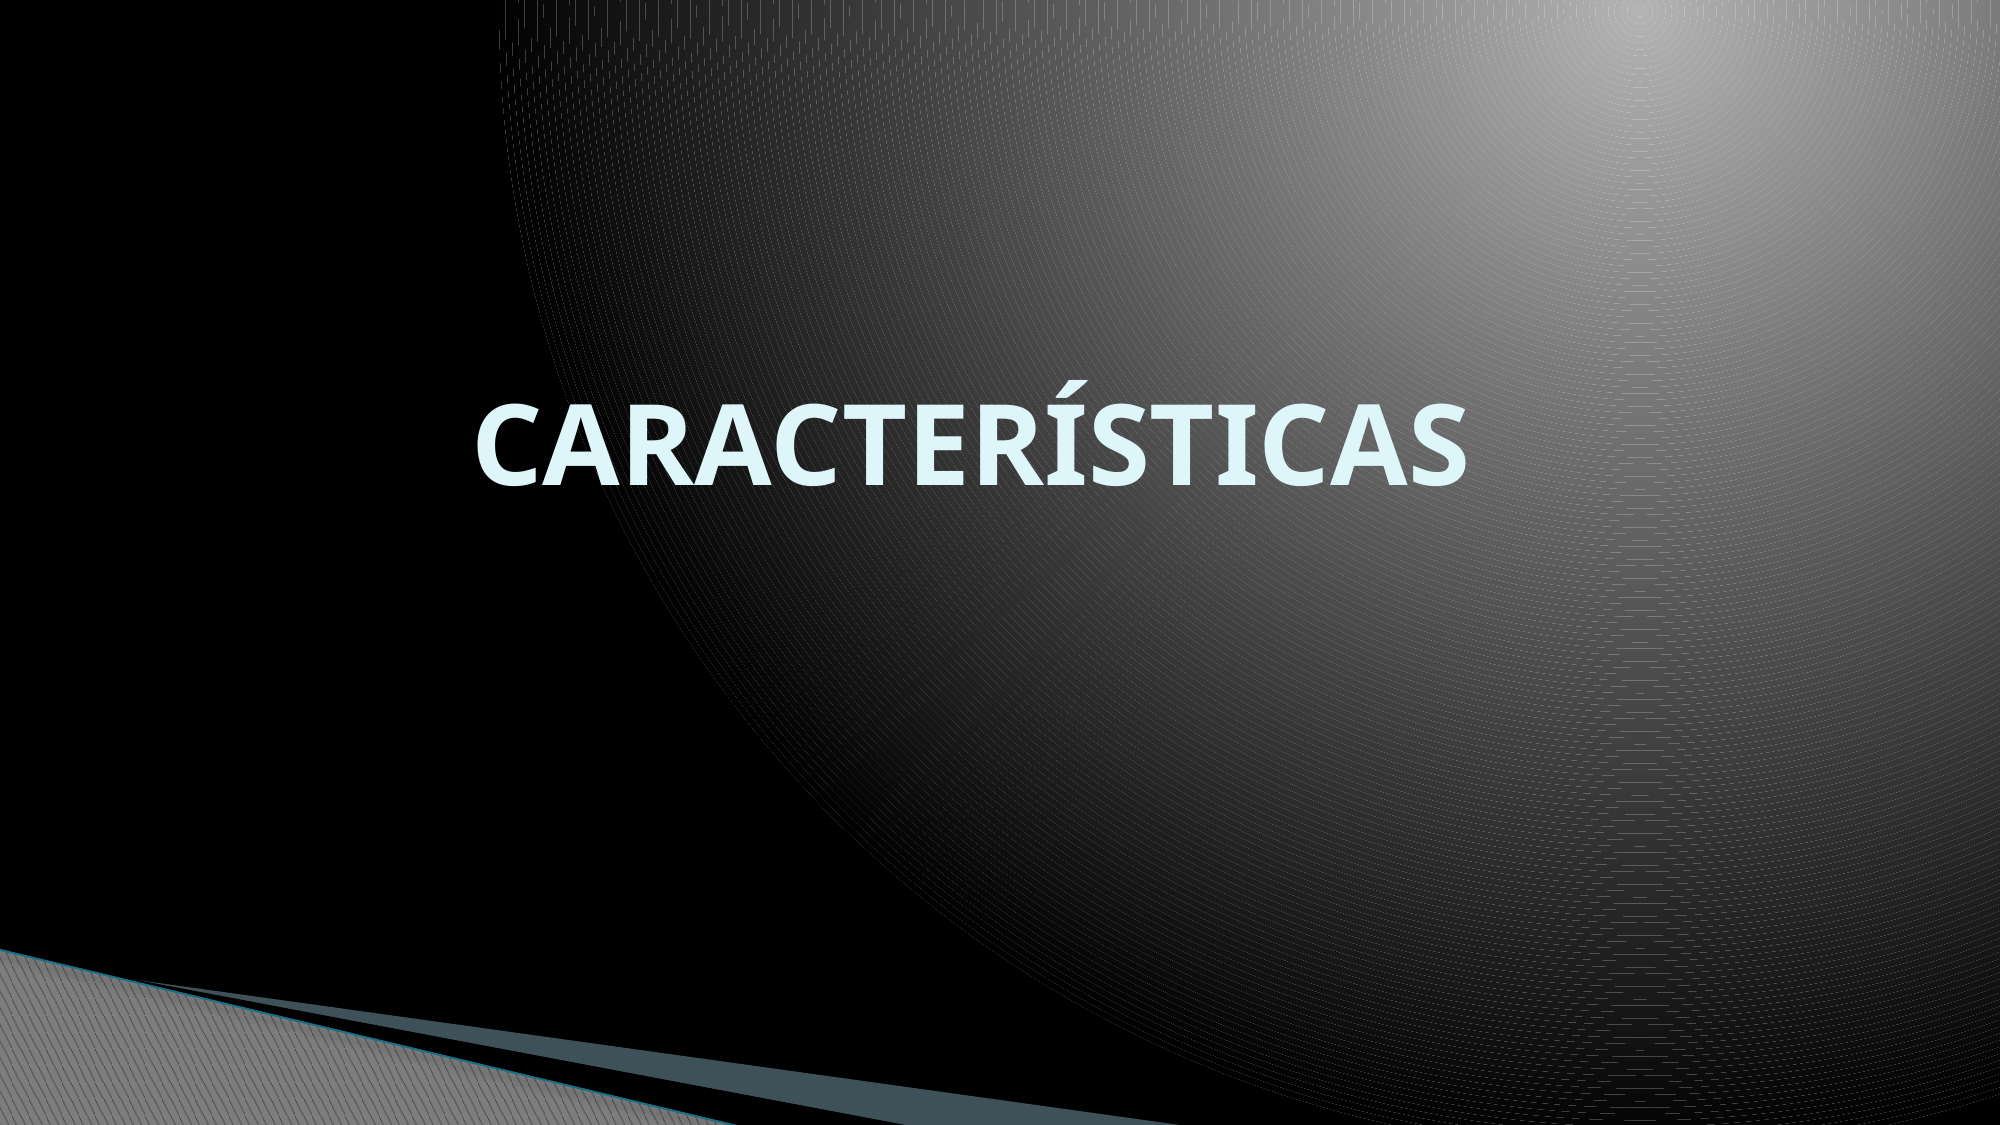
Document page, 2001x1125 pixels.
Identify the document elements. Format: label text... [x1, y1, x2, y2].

title CARACTERÍSTICAS [456, 346, 1534, 535]
picture [0, 952, 724, 1125]
